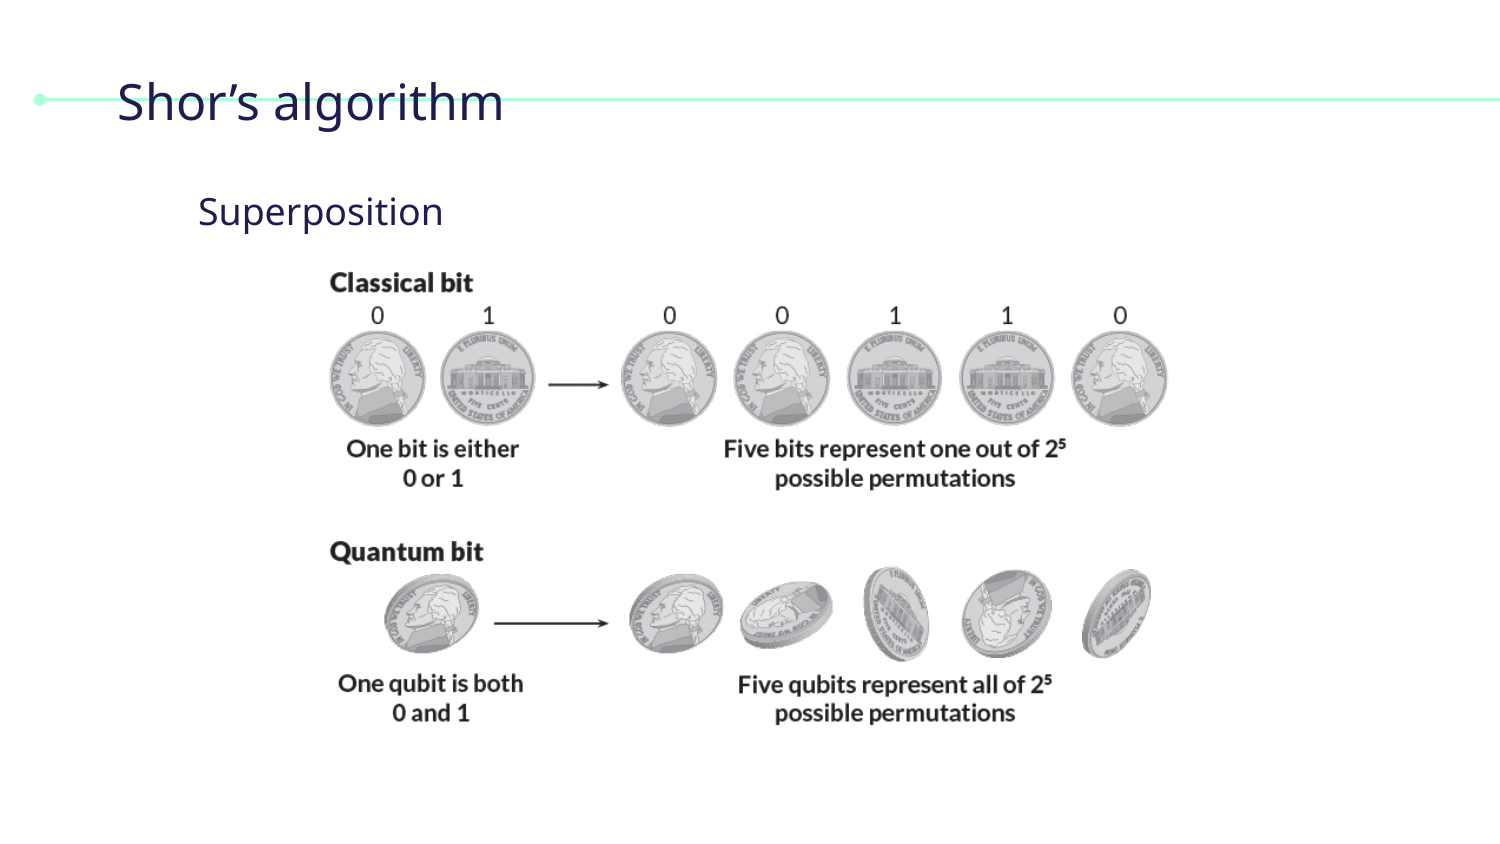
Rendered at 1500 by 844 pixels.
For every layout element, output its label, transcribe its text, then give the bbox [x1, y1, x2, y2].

title Shor’s algorithm [102, 55, 1101, 144]
picture [320, 263, 1180, 731]
title Superposition [183, 159, 582, 249]
